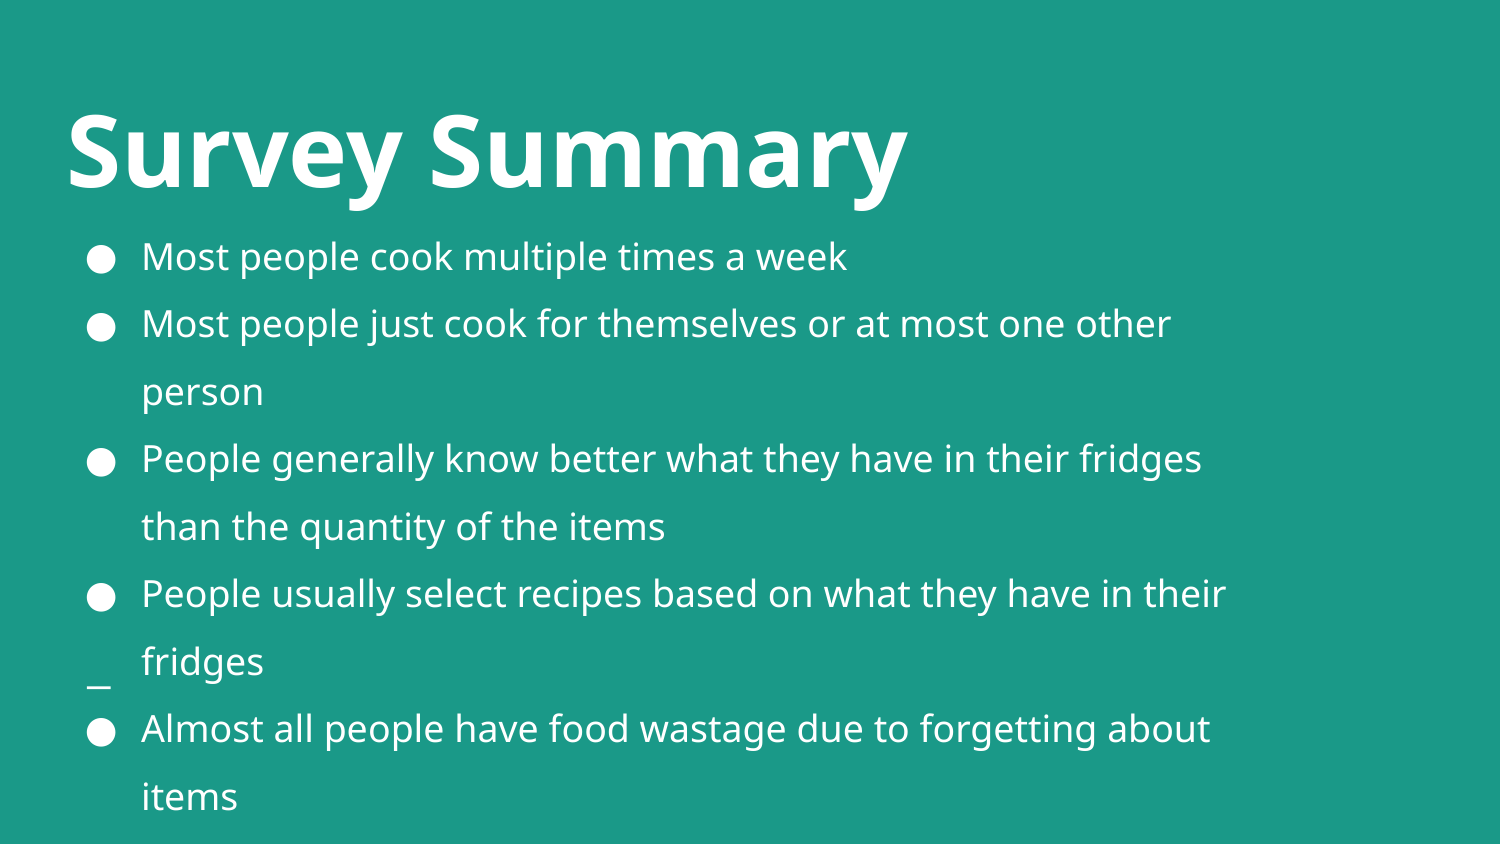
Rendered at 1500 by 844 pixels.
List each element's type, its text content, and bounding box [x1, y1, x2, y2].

title Survey Summary [51, 72, 1449, 167]
text_box [226, 633, 415, 681]
text_box Most people cook multiple times a week Most people just cook for themselves or at most one other person People generally know better what they have in their fridges than the quantity of the items People usually select recipes based on what they have in their fridges Almost all people have food wastage due to forgetting about items Generally people decide what to cook the day of [51, 195, 1273, 579]
text_box [110, 673, 315, 722]
